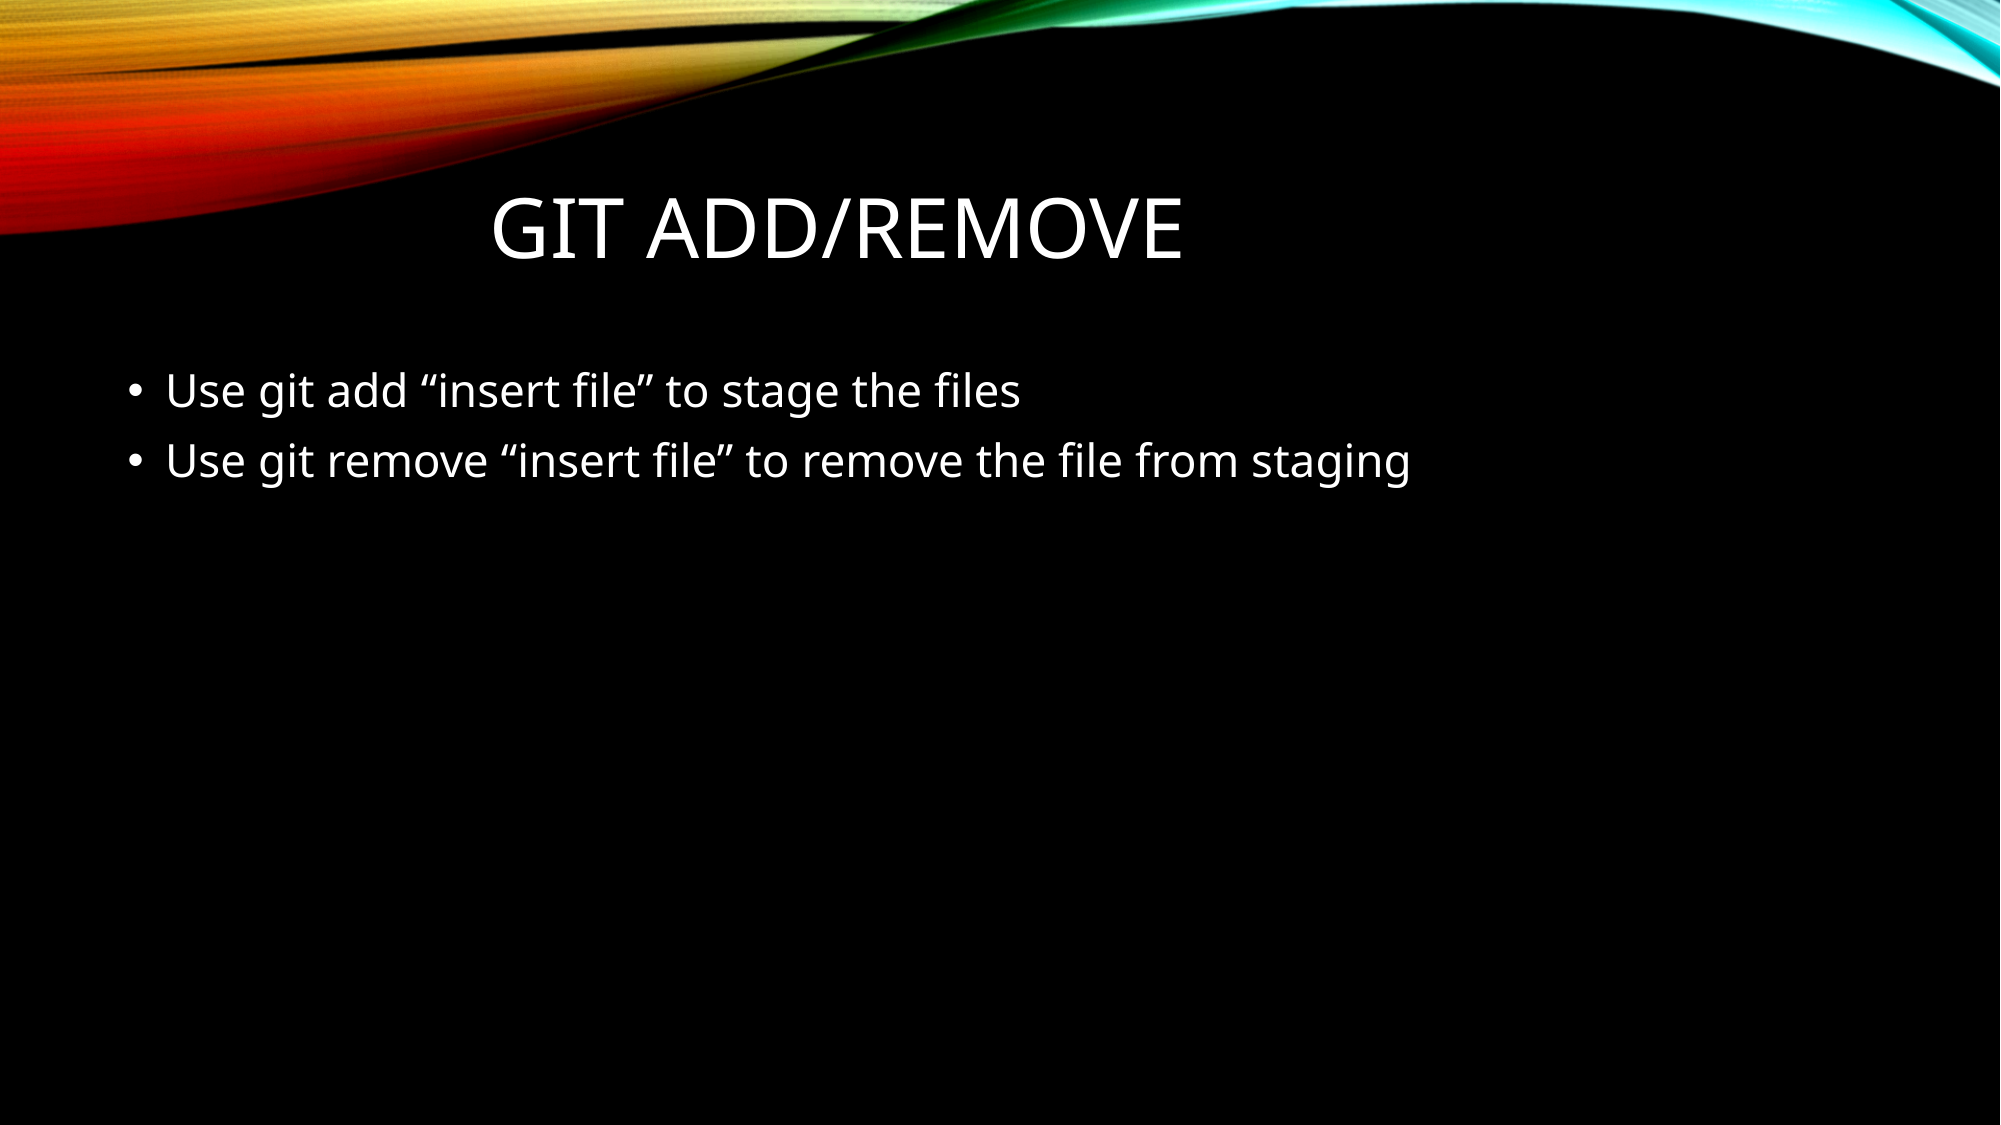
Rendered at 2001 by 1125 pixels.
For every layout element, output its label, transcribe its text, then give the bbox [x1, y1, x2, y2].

title GIT ADD/remove [474, 125, 1888, 338]
picture [0, 0, 2000, 237]
list Use git add “insert file” to stage the files Use git remove “insert file” to remove the file from staging [112, 360, 1888, 1021]
